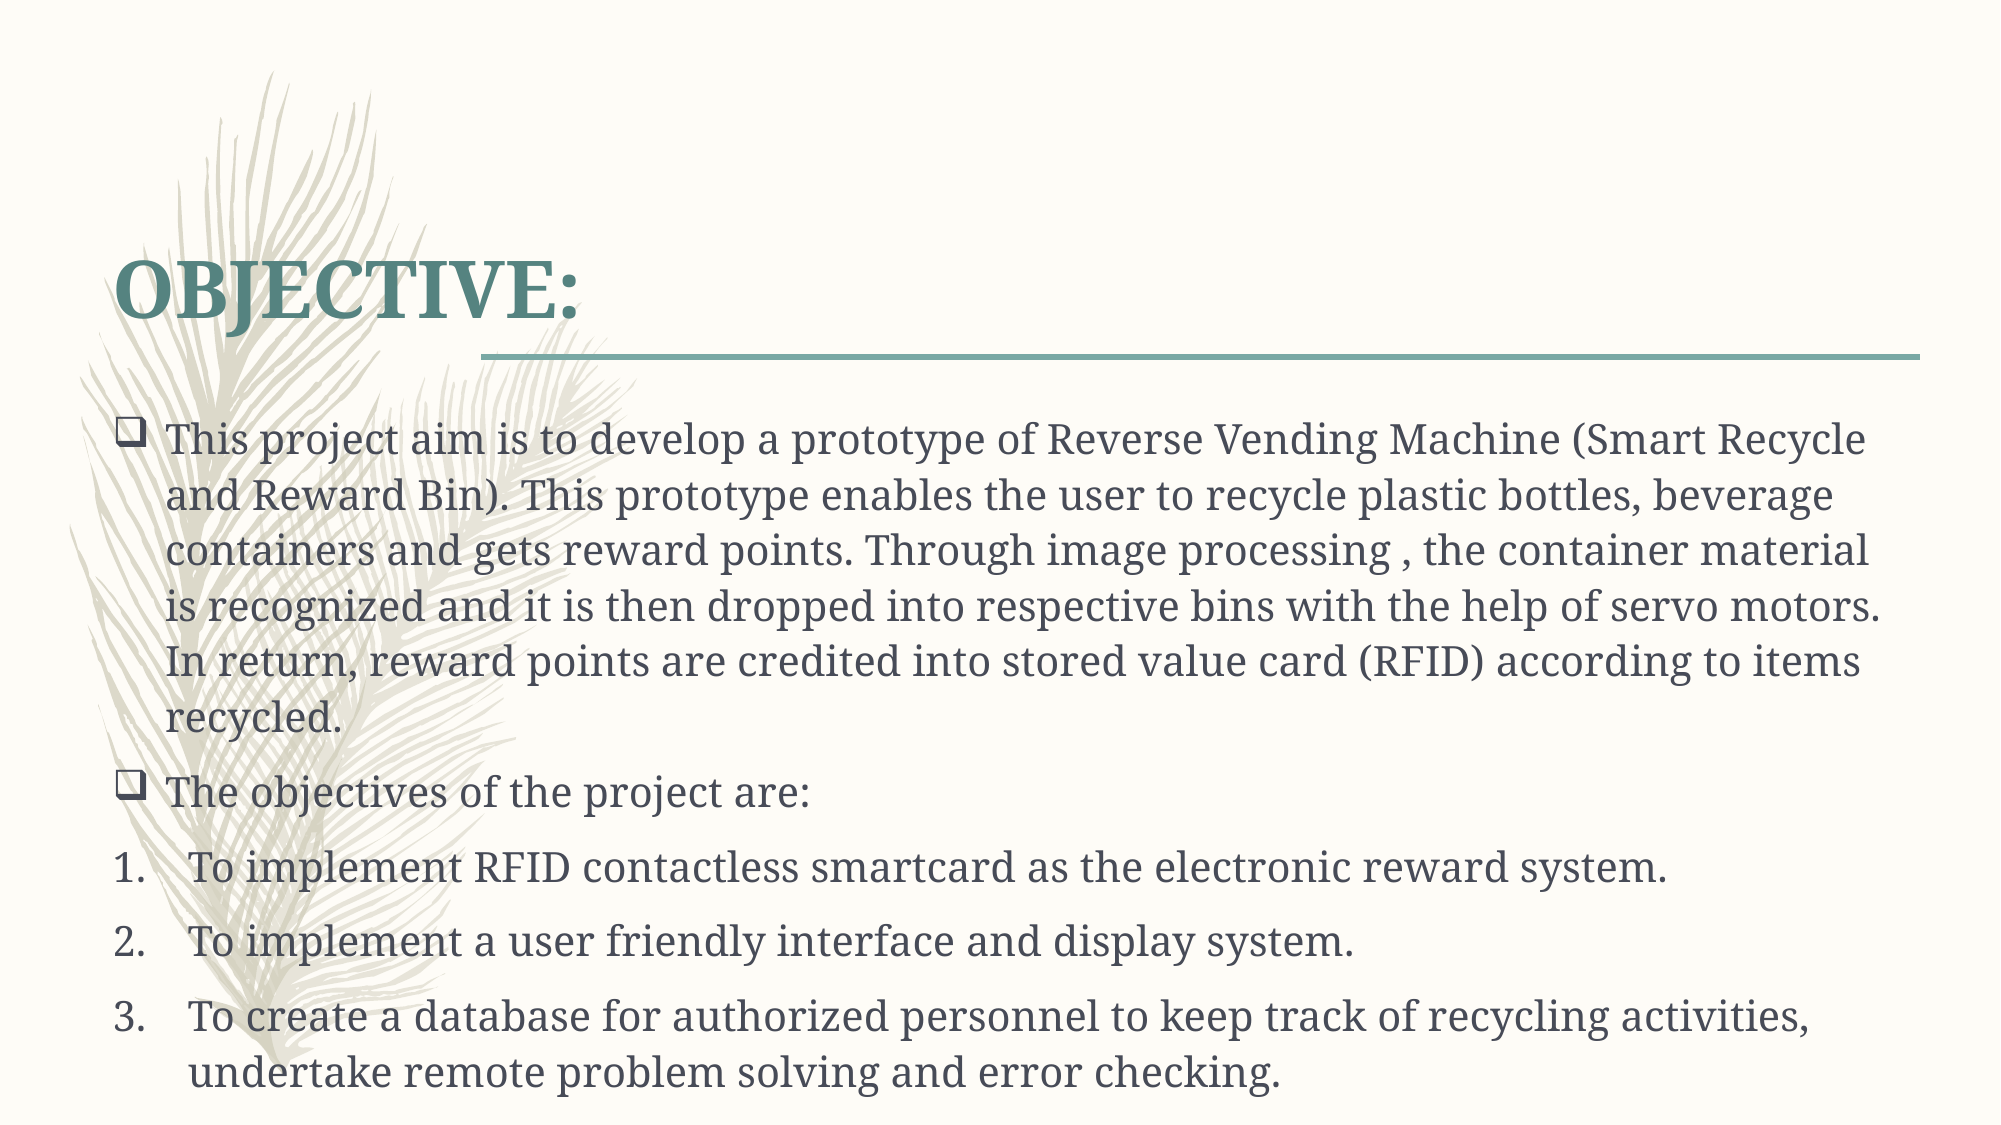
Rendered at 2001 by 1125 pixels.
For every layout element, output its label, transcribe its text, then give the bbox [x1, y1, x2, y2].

title OBJECTIVE: [97, 225, 1920, 350]
list This project aim is to develop a prototype of Reverse Vending Machine (Smart Recycle and Reward Bin). This prototype enables the user to recycle plastic bottles, beverage containers and gets reward points. Through image processing , the container material is recognized and it is then dropped into respective bins with the help of servo motors. In return, reward points are credited into stored value card (RFID) according to items recycled. The objectives of the project are: To implement RFID contactless smartcard as the electronic reward system. To implement a user friendly interface and display system. To create a database for authorized personnel to keep track of recycling activities, undertake remote problem solving and error checking. [97, 399, 1920, 1064]
